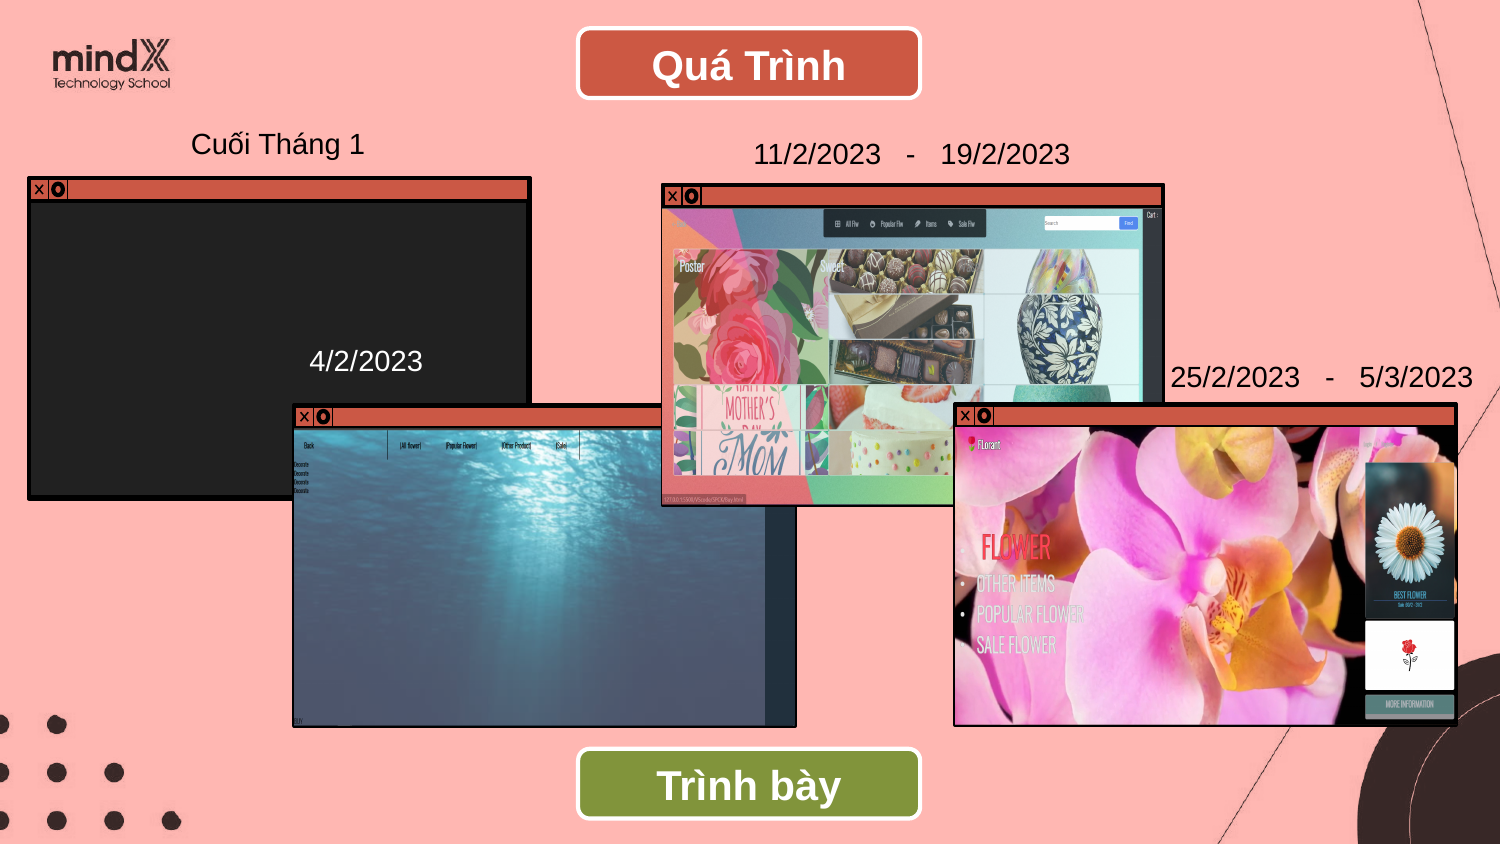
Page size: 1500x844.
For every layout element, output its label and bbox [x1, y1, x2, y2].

picture [0, 0, 1500, 844]
text_box [28, 177, 530, 499]
text_box [294, 405, 796, 727]
text_box [961, 410, 970, 421]
text_box [662, 184, 1164, 506]
